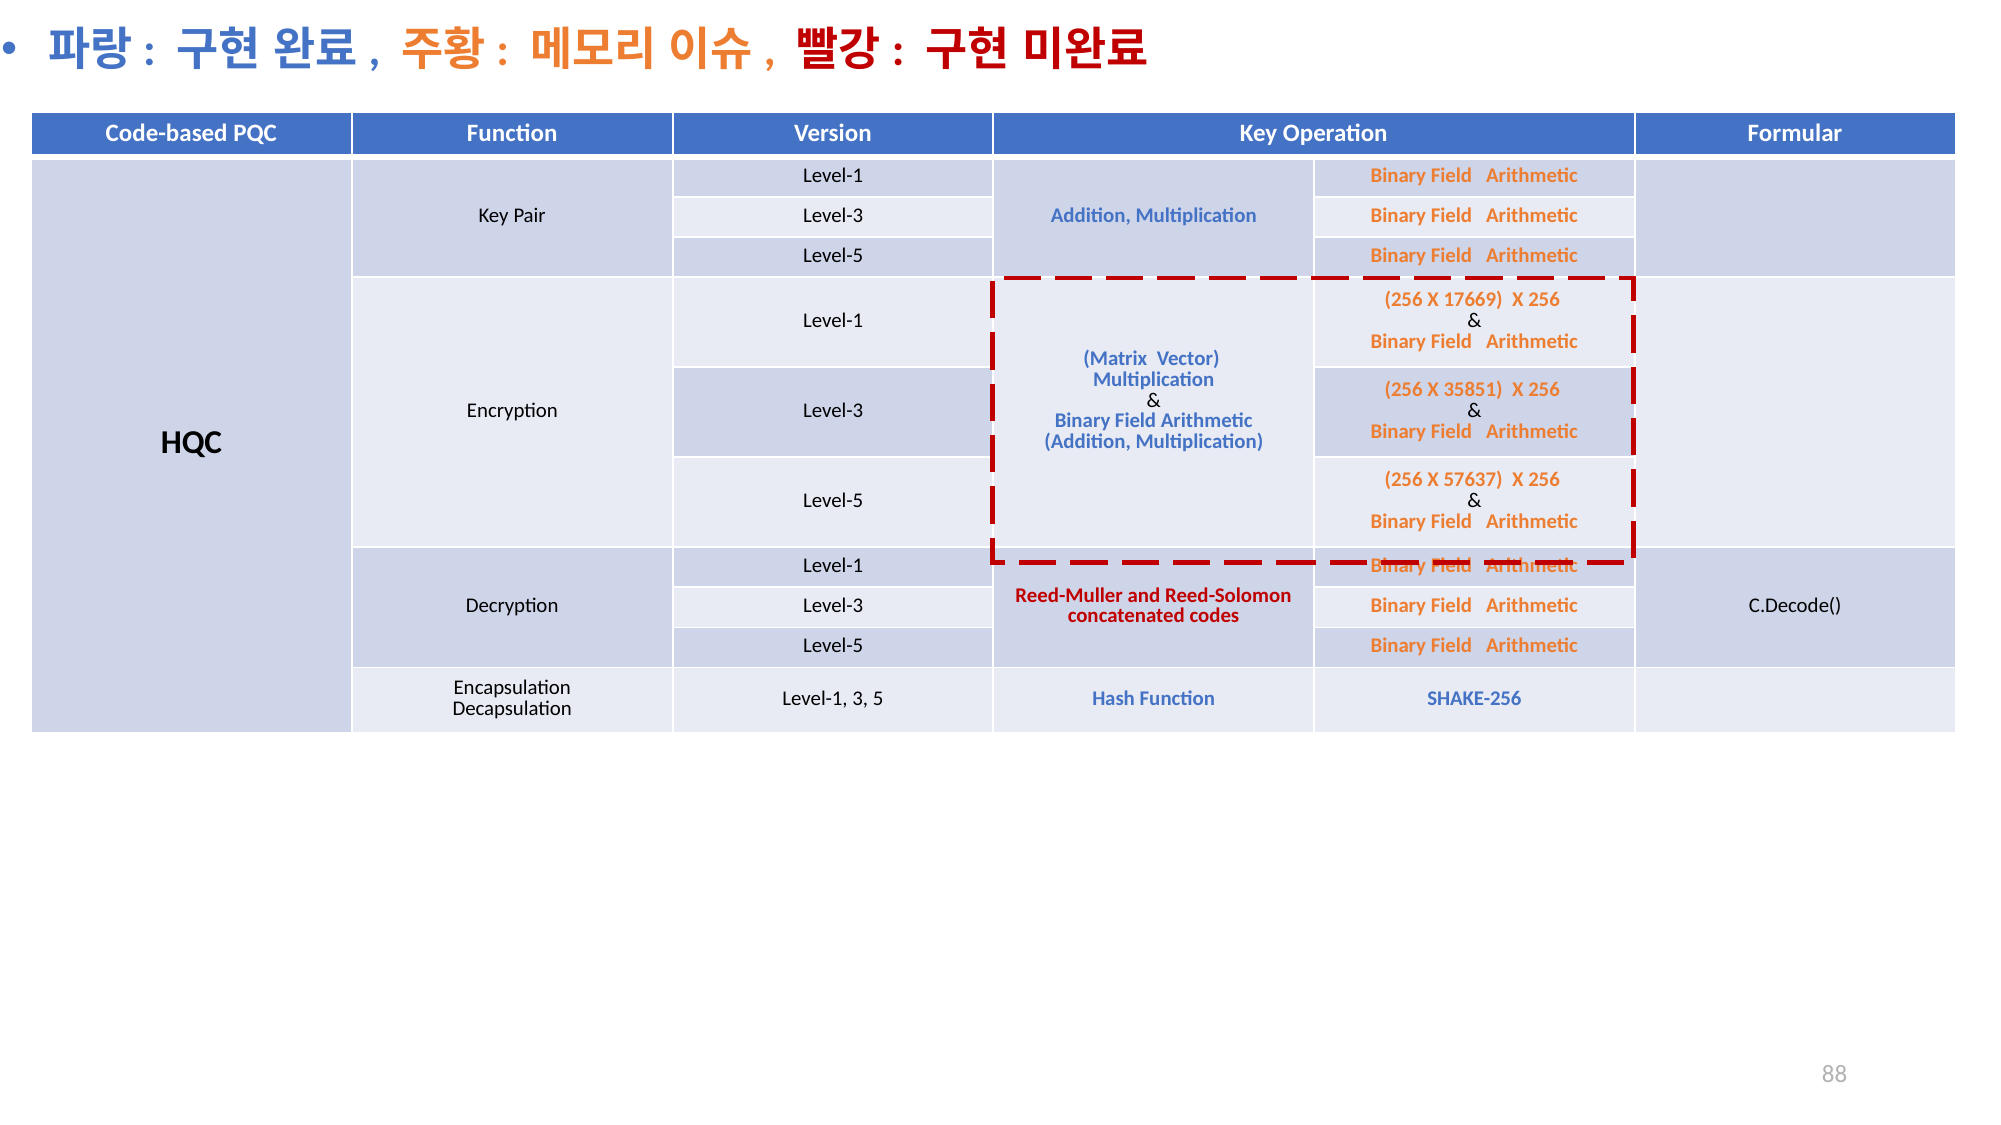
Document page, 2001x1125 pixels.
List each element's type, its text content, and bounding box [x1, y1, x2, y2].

text_box [30, 21, 1944, 111]
text_box 파랑: 구현 완료, 주황: 메모리 이슈, 빨강: 구현 미완료 [0, 12, 1164, 83]
slide_number 88 [1412, 1042, 1863, 1103]
text_box [991, 277, 1634, 563]
